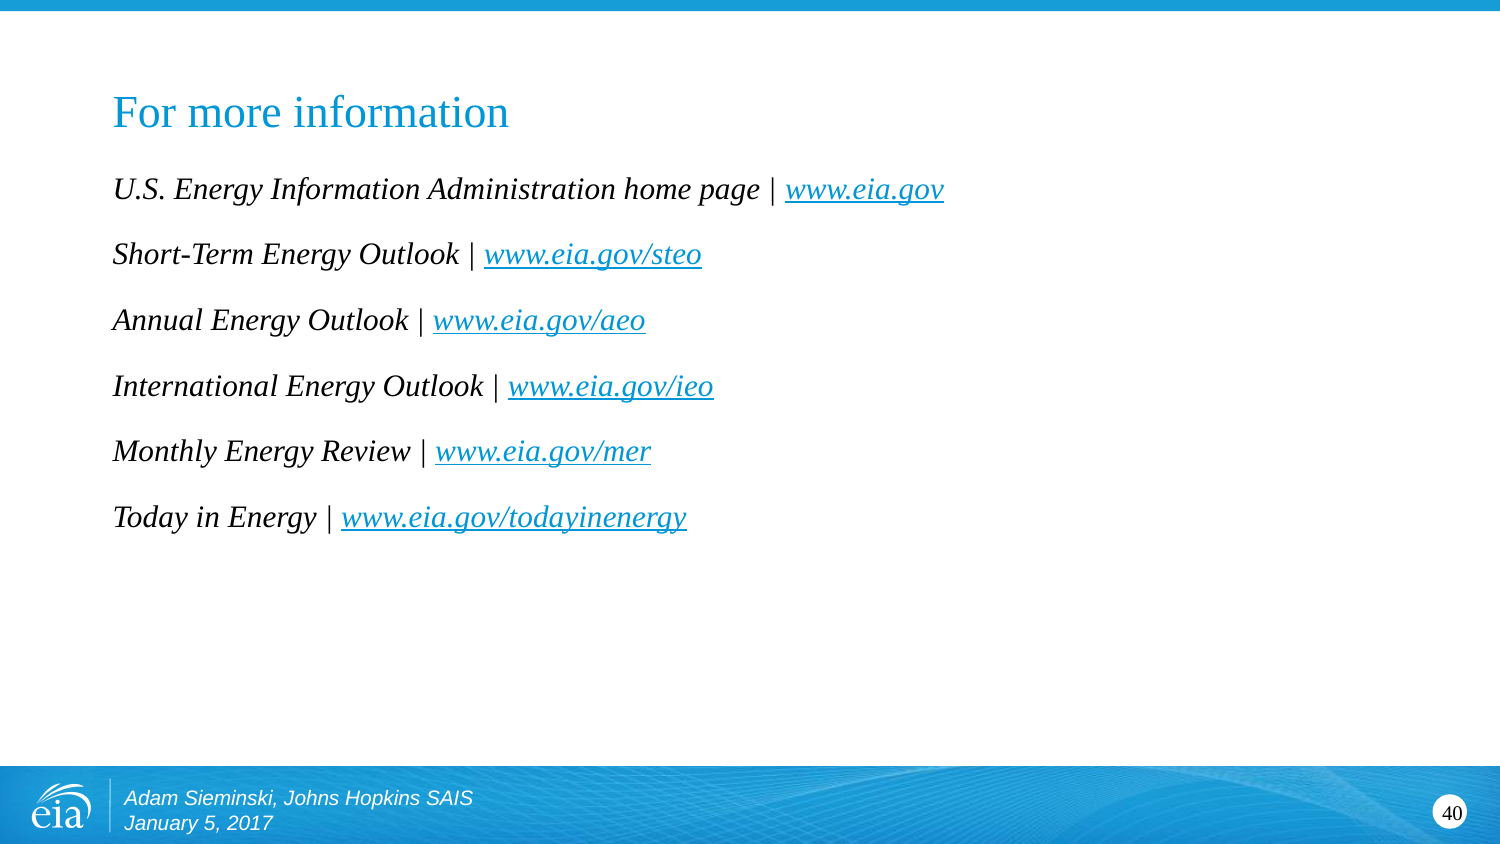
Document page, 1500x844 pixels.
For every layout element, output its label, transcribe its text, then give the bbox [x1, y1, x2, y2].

list U.S. Energy Information Administration home page | www.eia.gov Short-Term Energy Outlook | www.eia.gov/steo Annual Energy Outlook | www.eia.gov/aeo International Energy Outlook | www.eia.gov/ieo Monthly Energy Review | www.eia.gov/mer Today in Energy | www.eia.gov/todayinenergy [112, 174, 1425, 698]
slide_number 40 [1421, 789, 1485, 835]
picture [0, 766, 1500, 844]
title For more information [112, 11, 1425, 137]
footer Adam Sieminski, Johns Hopkins SAIS January 5, 2017 [109, 786, 1290, 835]
